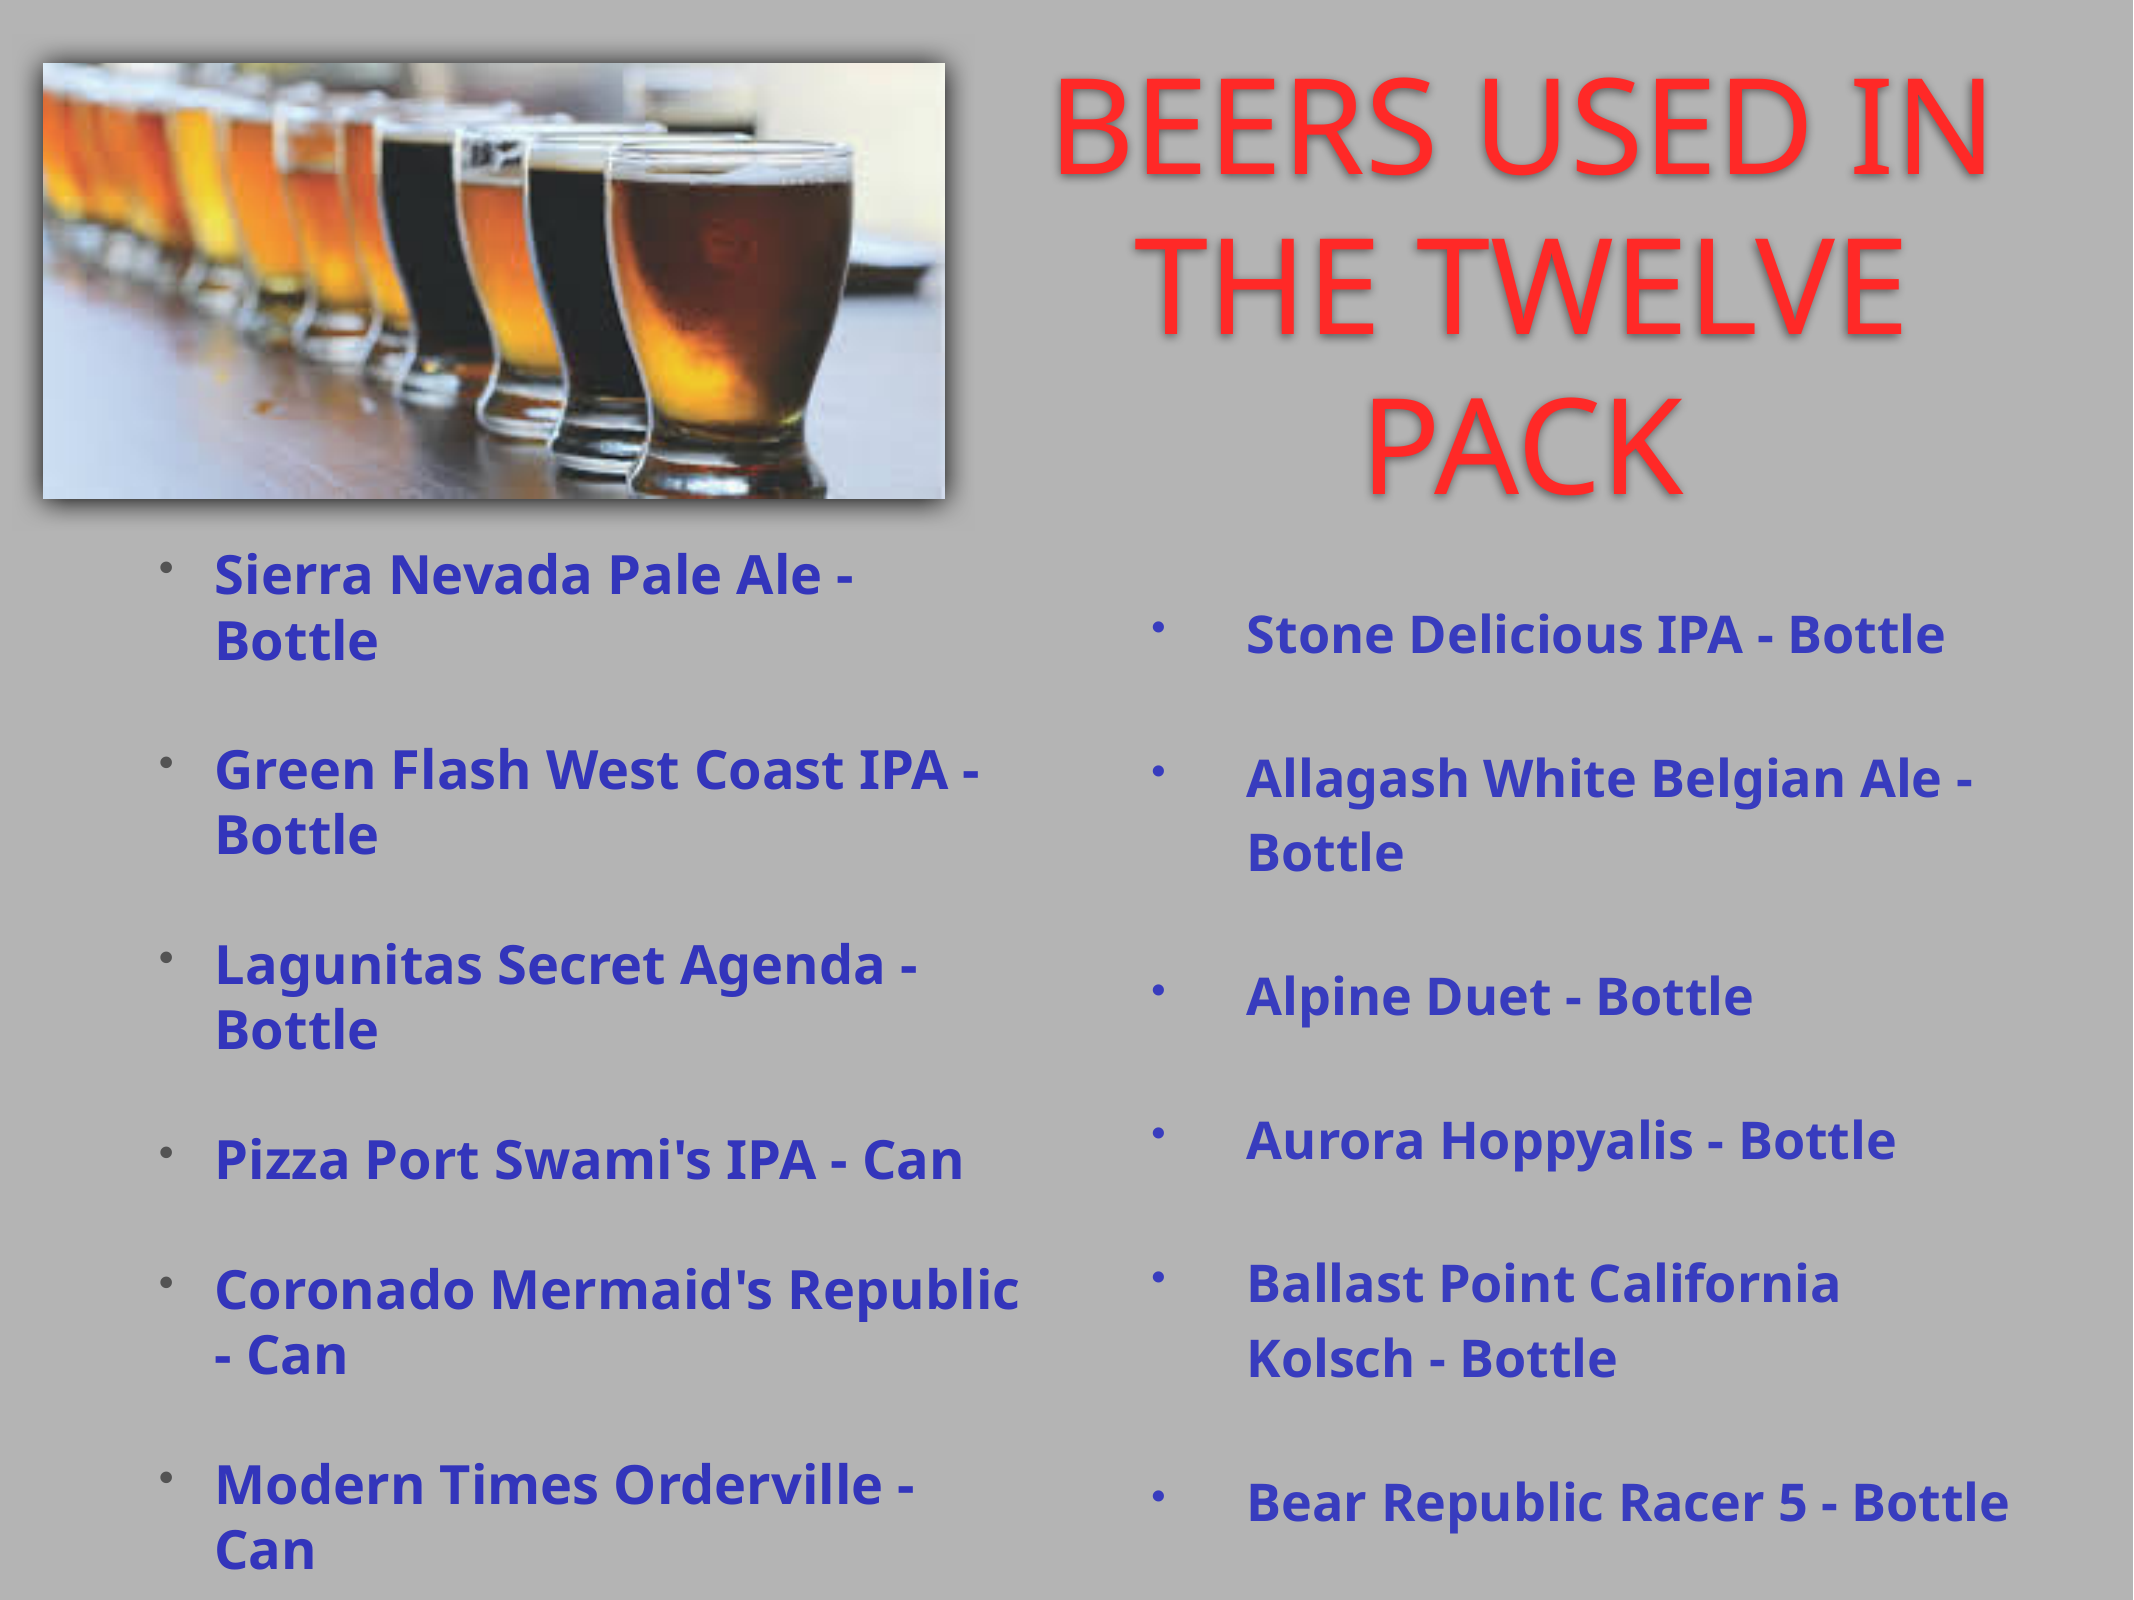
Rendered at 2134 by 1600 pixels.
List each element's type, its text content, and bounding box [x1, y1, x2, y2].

title Beers used in the twelve pack [970, 80, 2076, 482]
picture [42, 63, 945, 500]
text_box Sierra Nevada Pale Ale - Bottle Green Flash West Coast IPA - Bottle Lagunitas Secret Agenda - Bottle Pizza Port Swami's IPA - Can Coronado Mermaid's Republic - Can Modern Times Orderville - Can [150, 532, 1032, 1589]
list Stone Delicious IPA - Bottle Allagash White Belgian Ale - Bottle Alpine Duet - Bottle Aurora Hoppyalis - Bottle Ballast Point California Kolsch - Bottle Bear Republic Racer 5 - Bottle [1142, 520, 2024, 1600]
